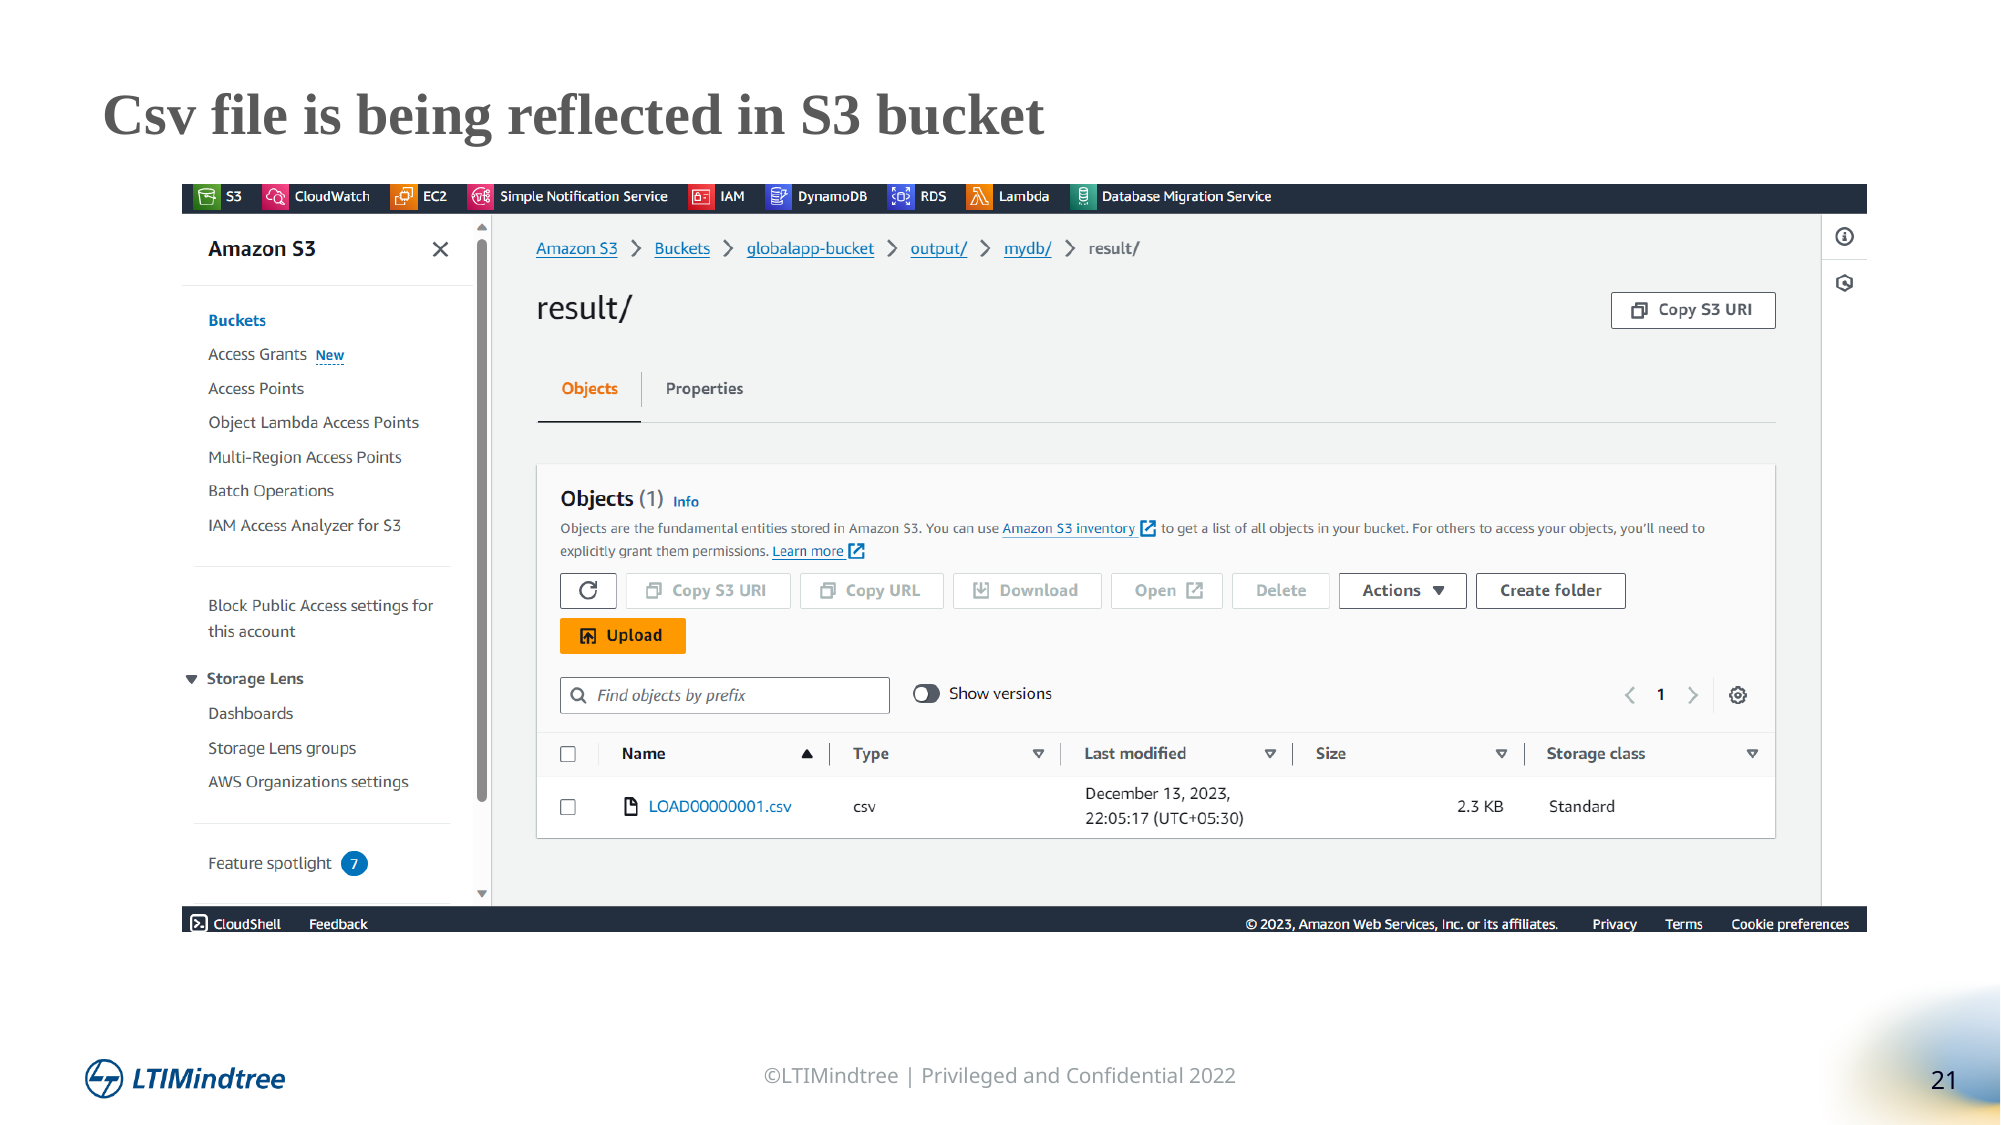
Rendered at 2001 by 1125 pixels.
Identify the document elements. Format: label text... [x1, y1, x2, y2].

picture [1774, 966, 2001, 1125]
list Csv file is being reflected in S3 bucket [87, 77, 1913, 149]
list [182, 184, 1867, 932]
